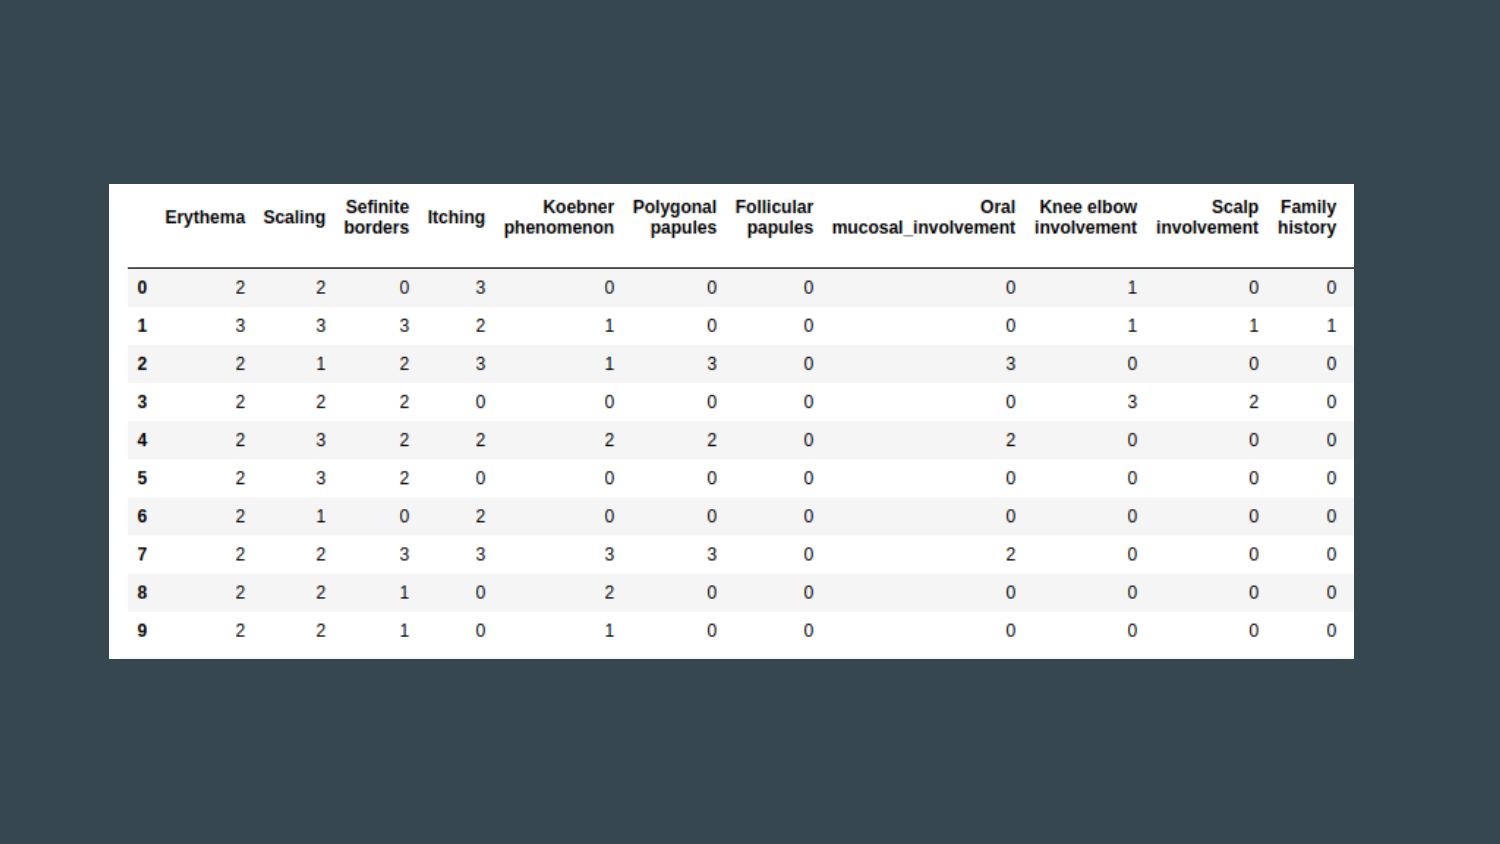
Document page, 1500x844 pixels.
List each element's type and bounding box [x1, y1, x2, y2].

picture [109, 184, 1355, 660]
